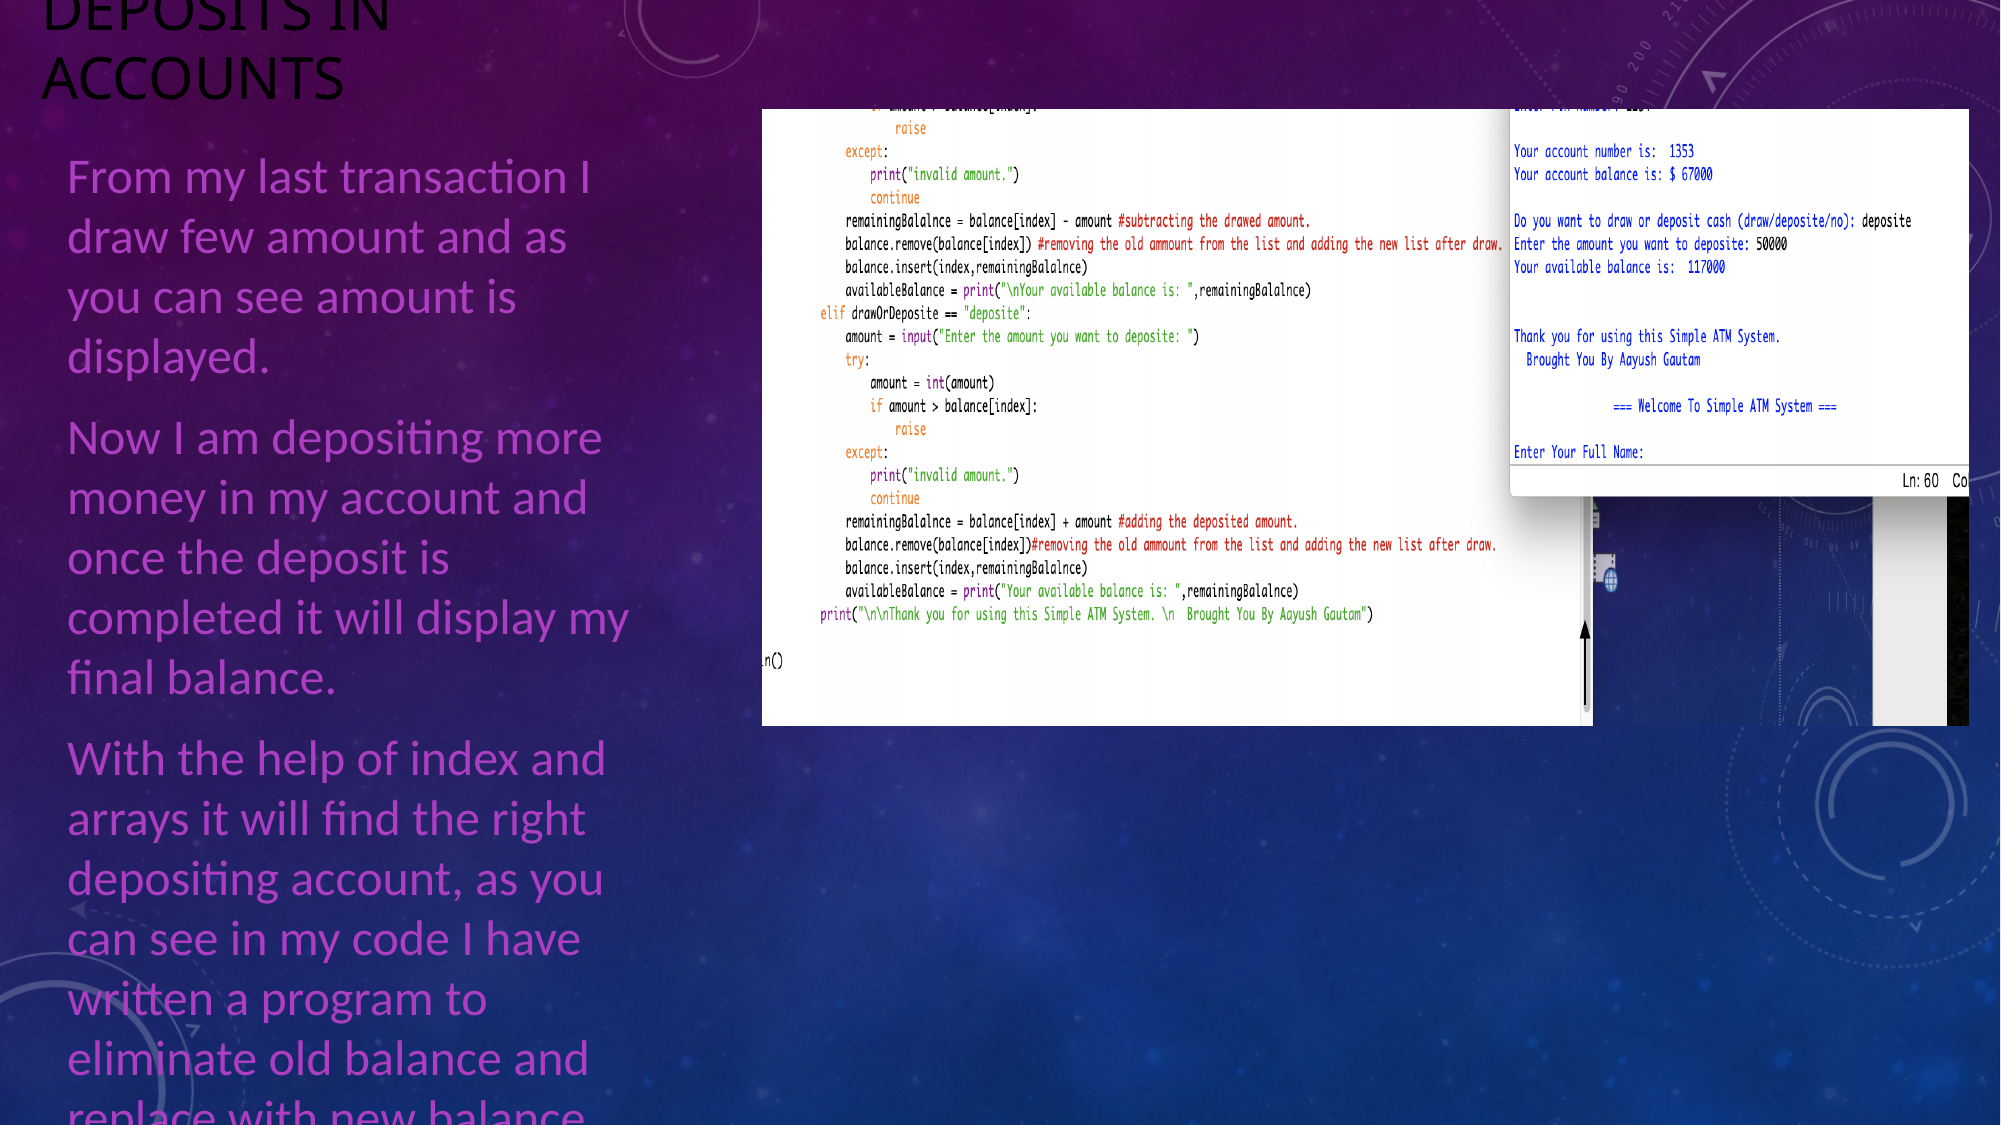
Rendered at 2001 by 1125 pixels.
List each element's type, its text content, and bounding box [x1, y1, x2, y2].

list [762, 108, 1969, 726]
picture [0, 0, 2001, 1125]
list From my last transaction I draw few amount and as you can see amount is displayed. Now I am depositing more money in my account and once the deposit is completed it will display my final balance. With the help of index and arrays it will find the right depositing account, as you can see in my code I have written a program to eliminate old balance and replace with new balance. [52, 136, 656, 437]
title Deposits in accounts [26, 0, 631, 120]
